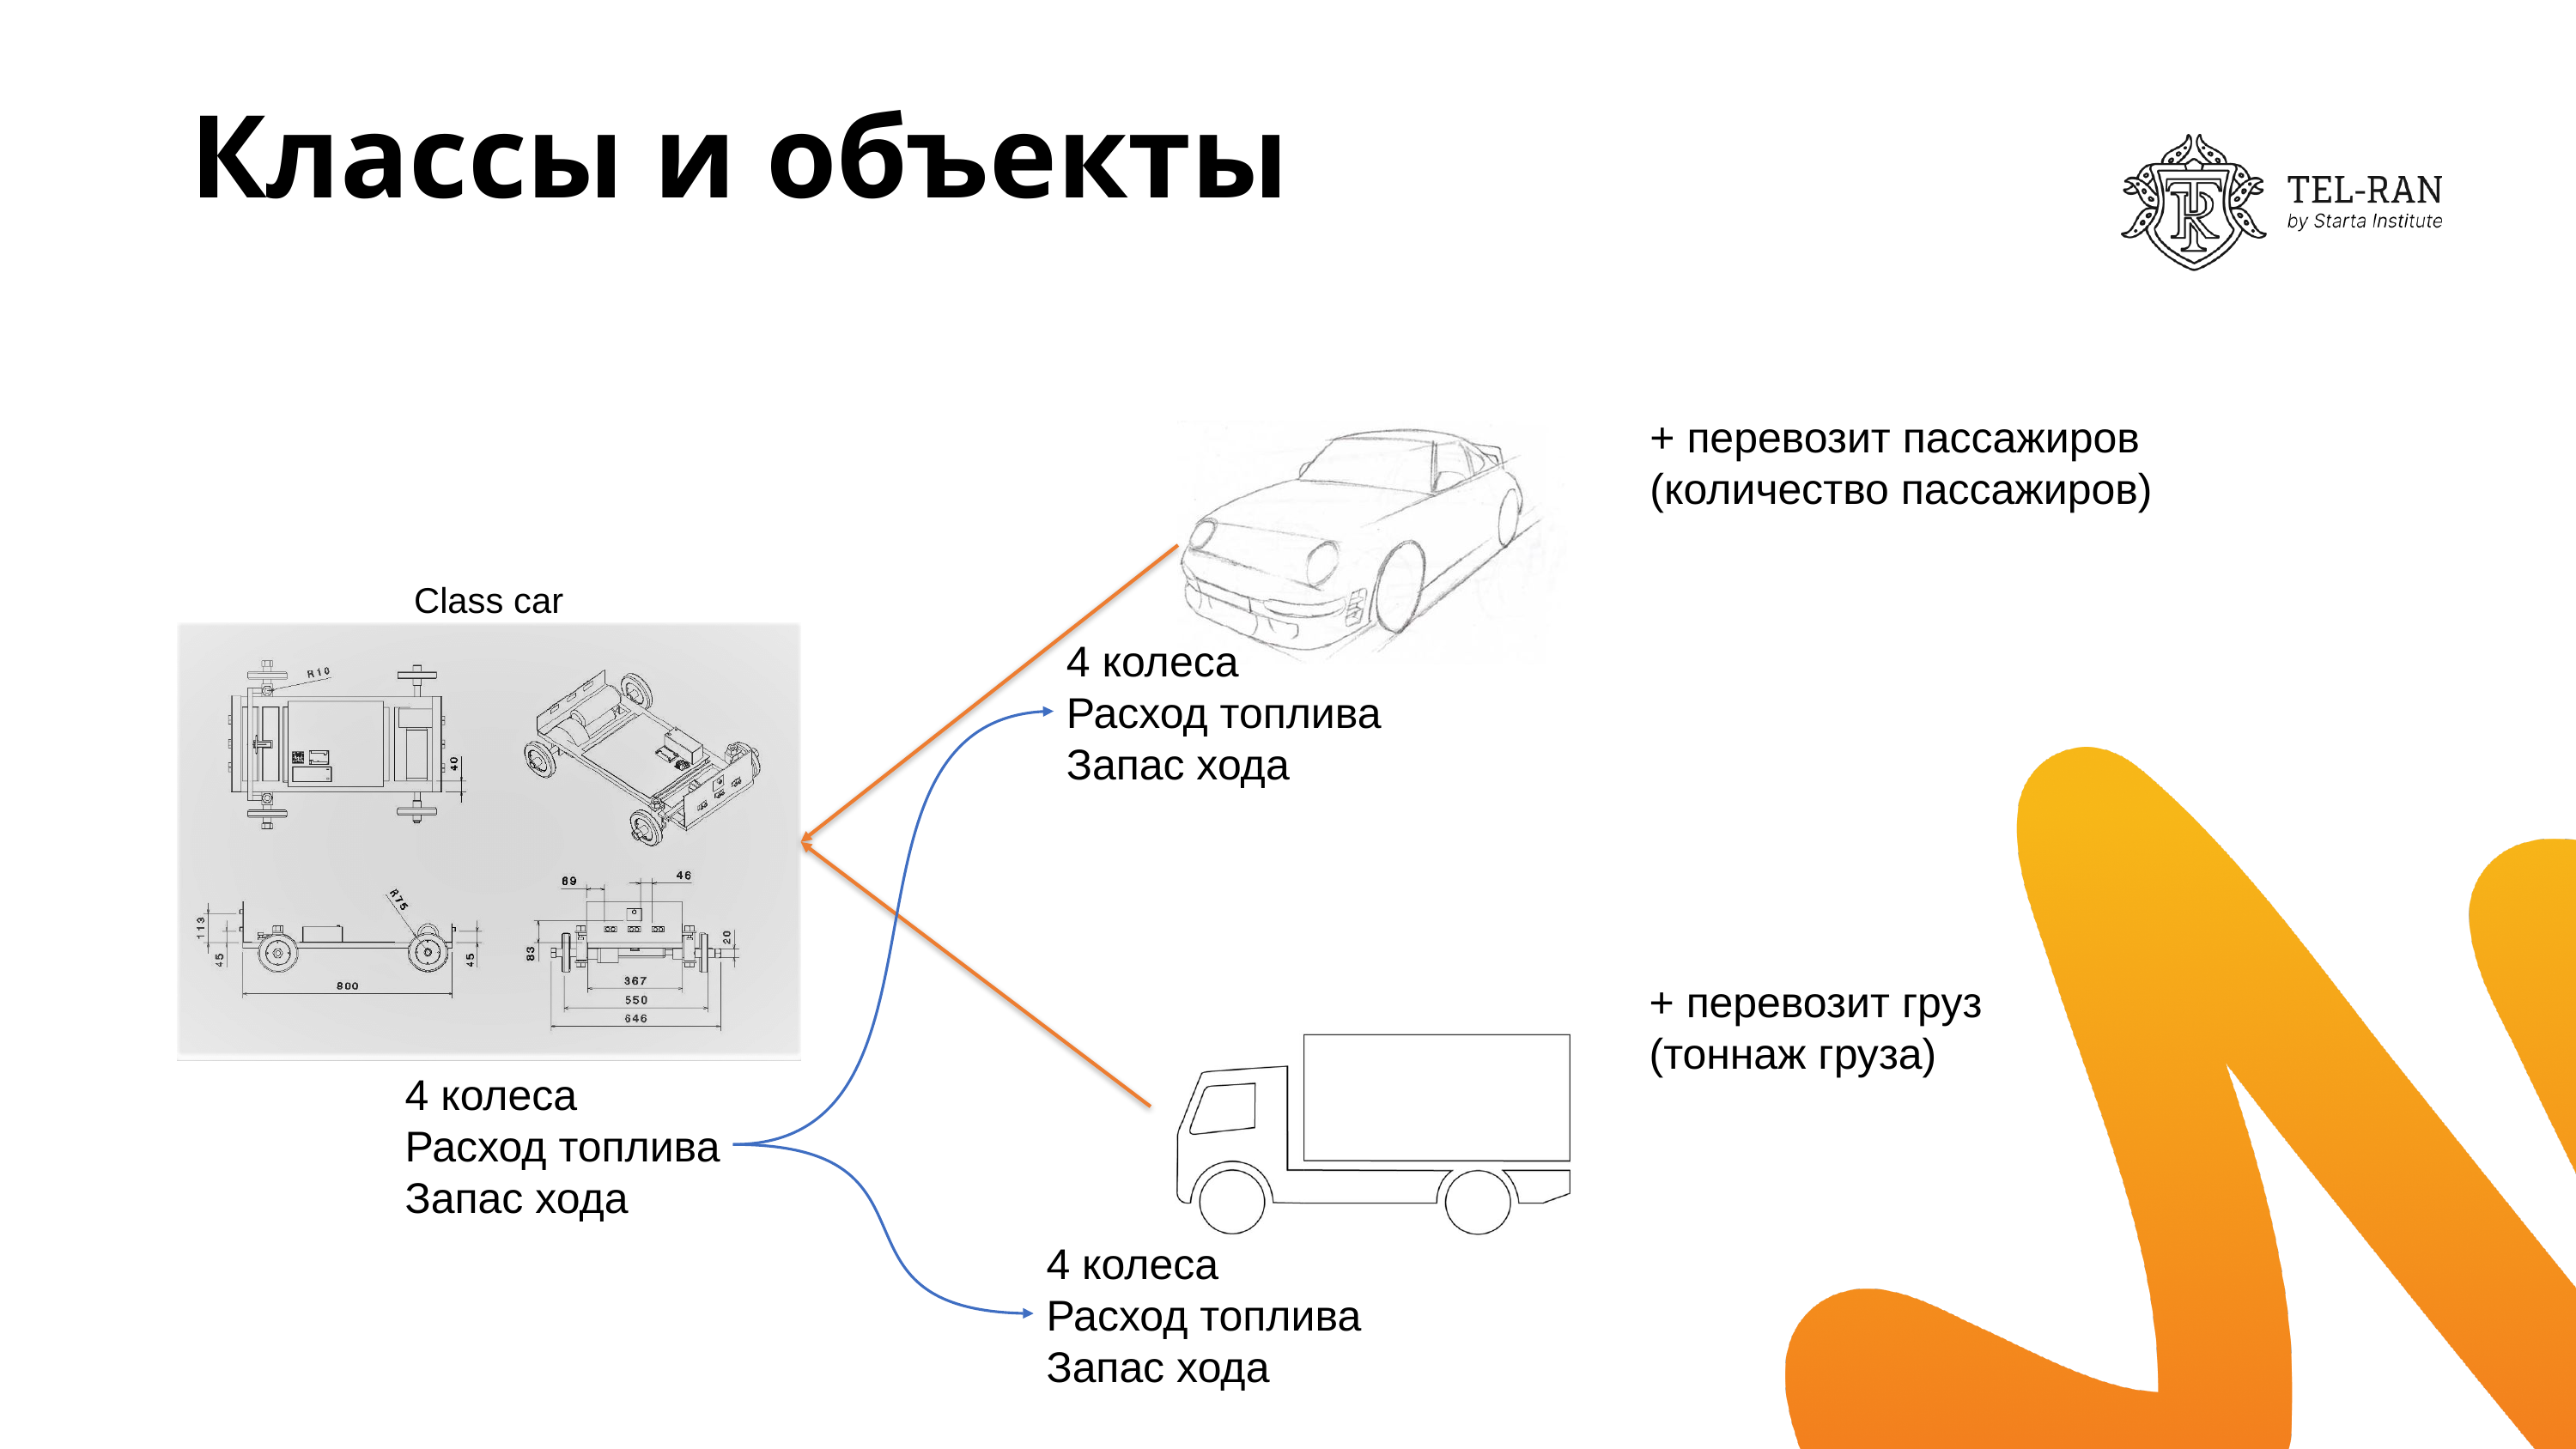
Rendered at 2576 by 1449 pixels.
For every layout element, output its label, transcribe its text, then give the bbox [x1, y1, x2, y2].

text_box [736, 1145, 1030, 1315]
text_box 4 колеса Расход топлива Запас хода [392, 1068, 732, 1228]
picture [2121, 134, 2442, 271]
text_box + перевозит пассажиров (количество пассажиров) [1637, 403, 2166, 519]
title Классы и объекты [177, 76, 2107, 358]
picture [176, 622, 800, 1062]
picture [1150, 966, 1606, 1247]
text_box Class car [401, 571, 577, 621]
text_box 4 колеса Расход топлива Запас хода [1033, 1229, 1375, 1397]
picture [1177, 421, 1569, 670]
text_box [736, 712, 1051, 1146]
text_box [1054, 841, 1151, 1107]
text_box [800, 544, 1179, 843]
picture [1620, 747, 2576, 1449]
text_box + перевозит груз (тоннаж груза) [1636, 968, 1996, 1084]
text_box 4 колеса Расход топлива Запас хода [1182, 676, 1394, 795]
